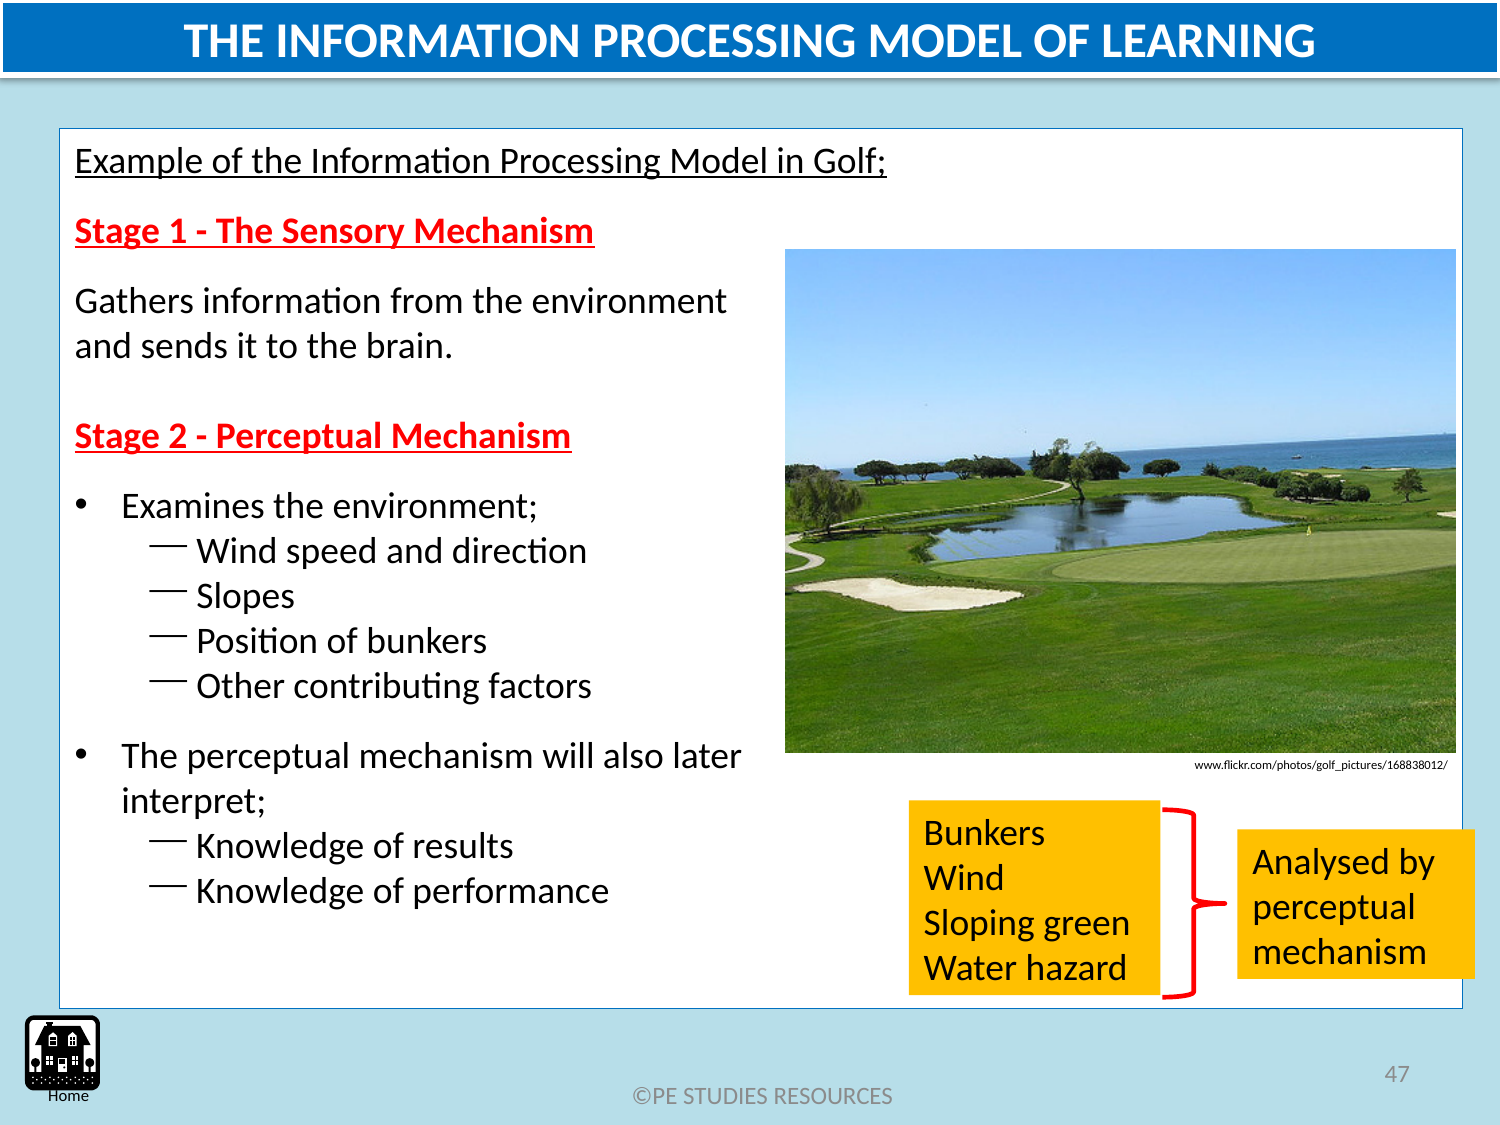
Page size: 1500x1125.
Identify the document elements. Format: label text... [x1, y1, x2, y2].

text_box www.flickr.com/photos/golf_pictures/168838012/ [987, 749, 1463, 780]
text_box Home [0, 1077, 138, 1113]
picture [784, 249, 1457, 754]
footer ©PE STUDIES RESOURCES [525, 1065, 1000, 1125]
text_box Analysed by perceptual mechanism [1237, 829, 1475, 979]
text_box The information processing model of learning [0, 0, 1500, 78]
slide_number 47 [1074, 1042, 1425, 1103]
text_box [1162, 808, 1226, 998]
picture [24, 1015, 101, 1091]
text_box Bunkers Wind Sloping green Water hazard [908, 800, 1161, 996]
text_box Example of the Information Processing Model in Golf; Stage 1 - The Sensory Mechanism Gathers information from the environment and sends it to the brain. Stage 2 - Perceptual Mechanism Examines the environment; Wind speed and direction Slopes Position of bunkers Other contributing factors The perceptual mechanism will also later interpret; Knowledge of results Knowledge of performance [59, 128, 1463, 1009]
